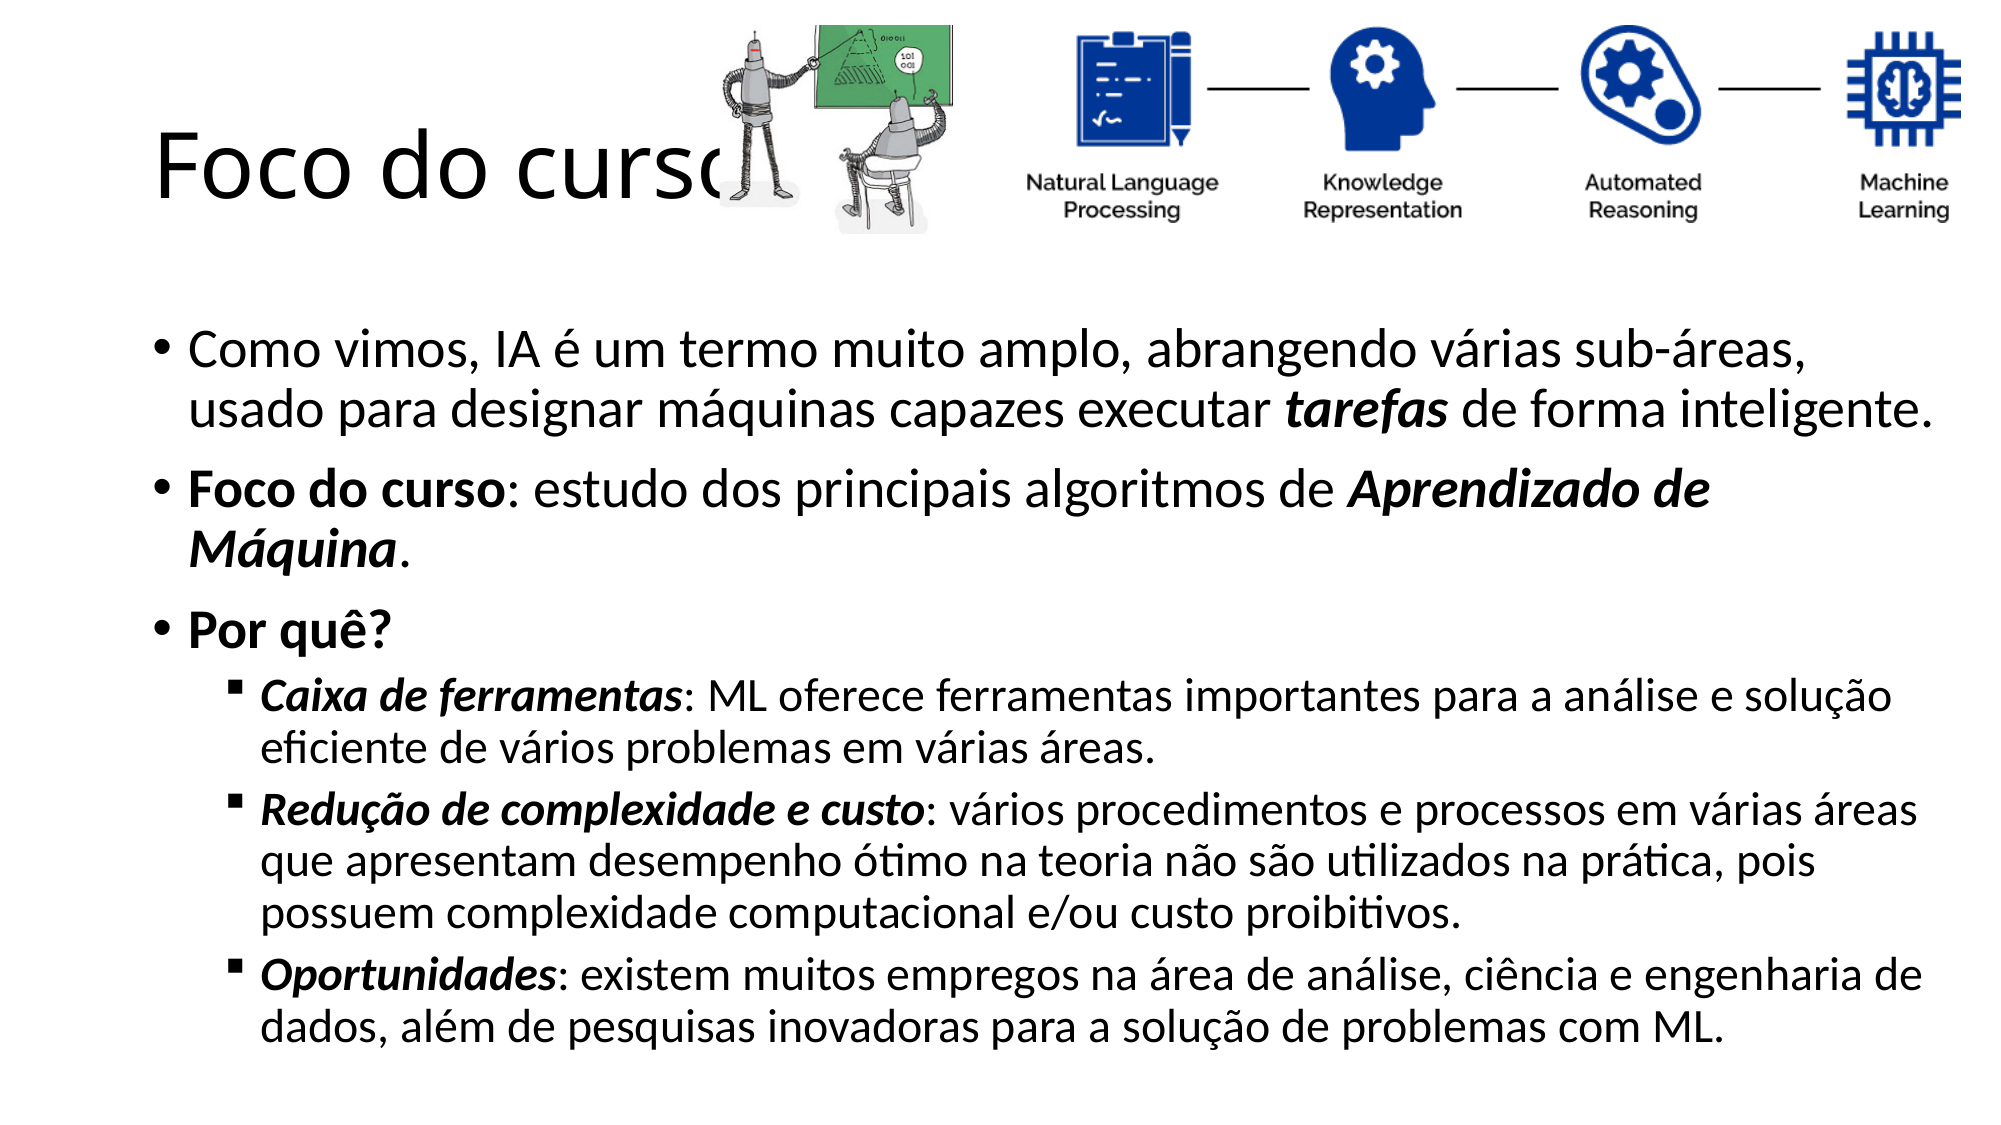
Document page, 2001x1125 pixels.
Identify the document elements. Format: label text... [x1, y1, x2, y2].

picture [719, 25, 960, 234]
title Foco do curso [137, 59, 1863, 278]
list Como vimos, IA é um termo muito amplo, abrangendo várias sub-áreas, usado para designar máquinas capazes executar tarefas de forma inteligente. Foco do curso: estudo dos principais algoritmos de Aprendizado de Máquina. Por quê? Caixa de ferramentas: ML oferece ferramentas importantes para a análise e solução eficiente de vários problemas em várias áreas. Redução de complexidade e custo: vários procedimentos e processos em várias áreas que apresentam desempenho ótimo na teoria não são utilizados na prática, pois possuem complexidade computacional e/ou custo proibitivos. Oportunidades: existem muitos empregos na área de análise, ciência e engenharia de dados, além de pesquisas inovadoras para a solução de problemas com ML. [137, 311, 1961, 1125]
picture [1025, 25, 1961, 223]
